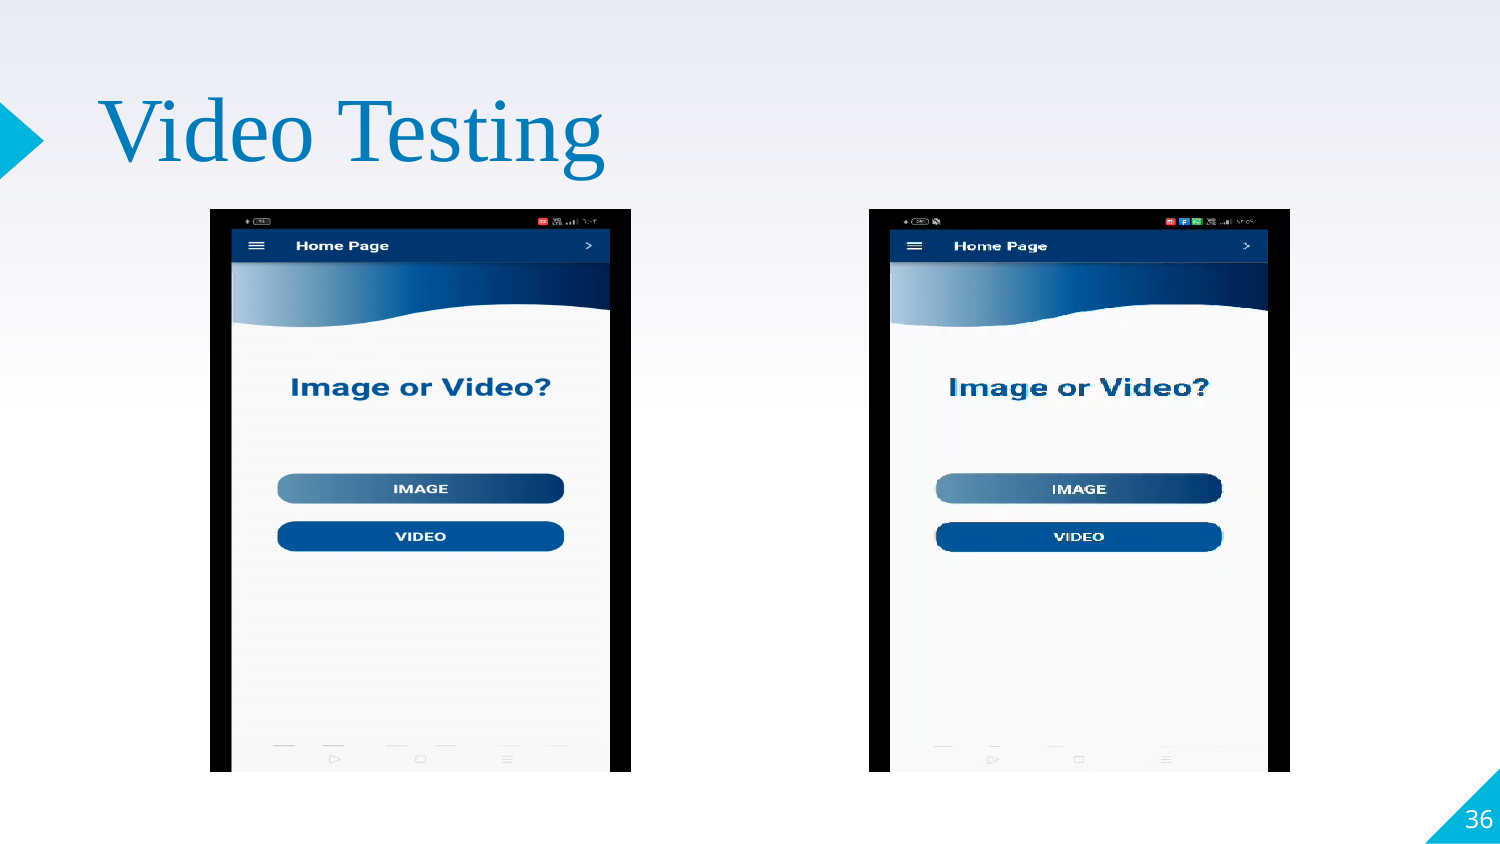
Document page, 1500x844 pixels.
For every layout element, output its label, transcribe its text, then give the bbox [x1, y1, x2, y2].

slide_number 36 [1418, 760, 1494, 838]
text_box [867, 208, 1291, 773]
list Video Testing [78, 59, 1291, 214]
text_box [209, 208, 632, 773]
